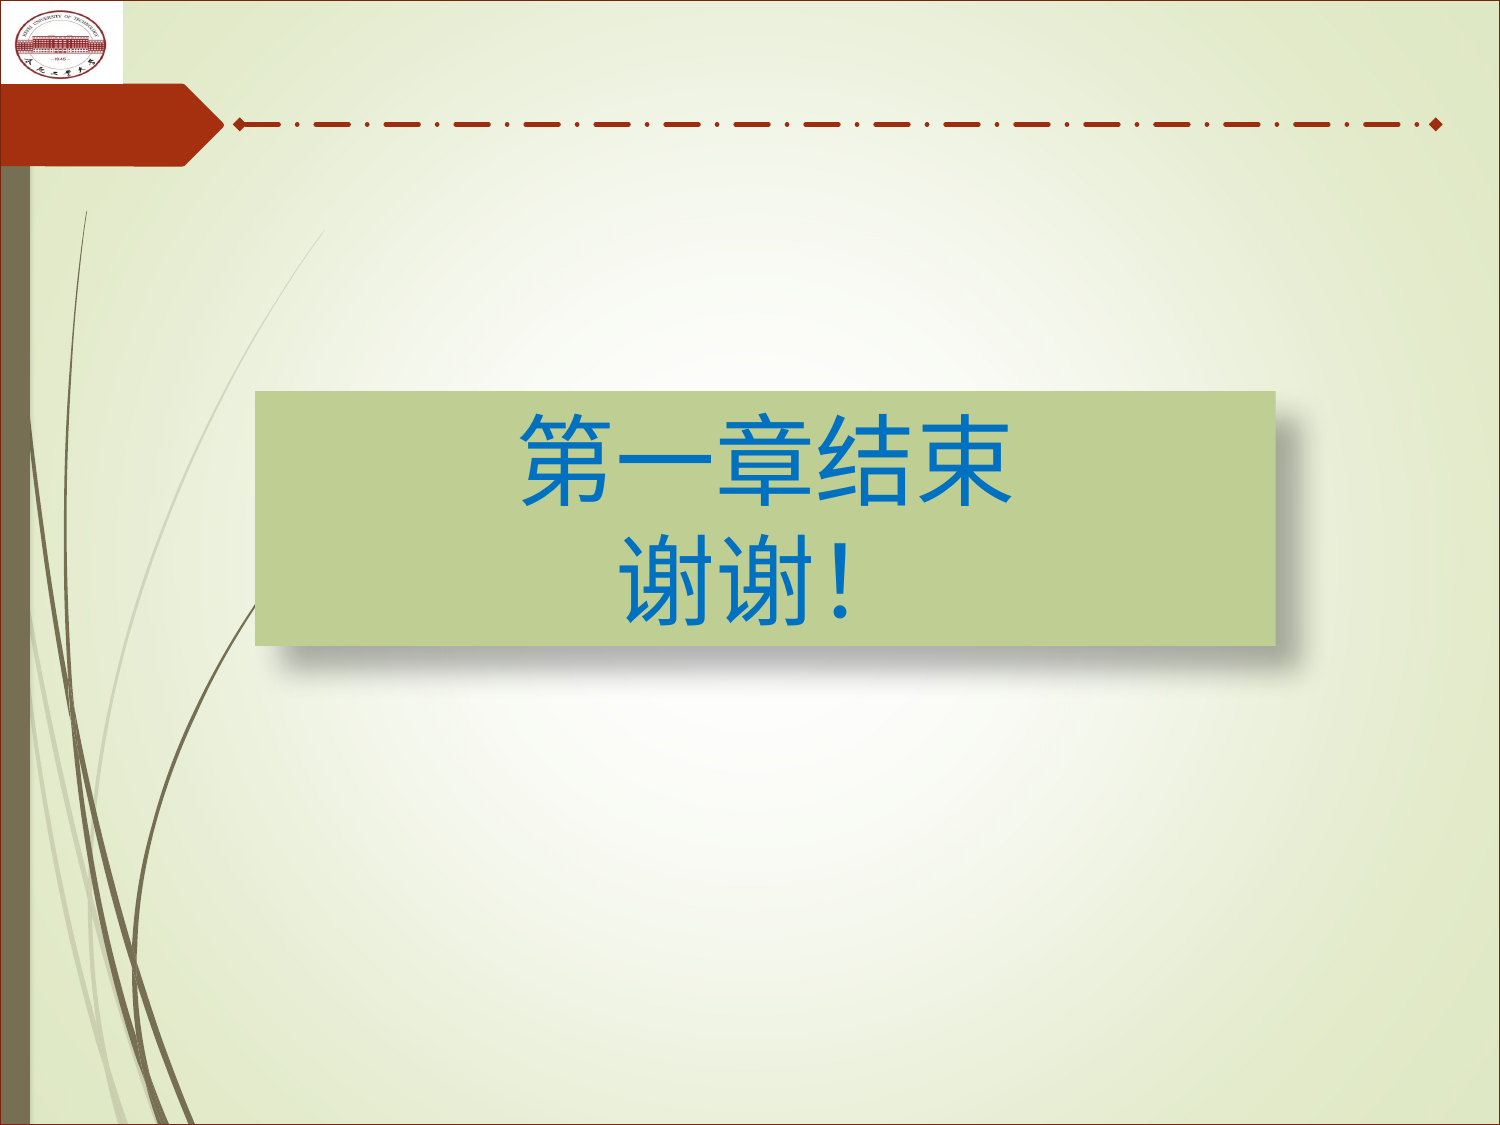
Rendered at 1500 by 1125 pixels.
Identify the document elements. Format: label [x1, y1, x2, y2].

text_box [0, 0, 1500, 1125]
